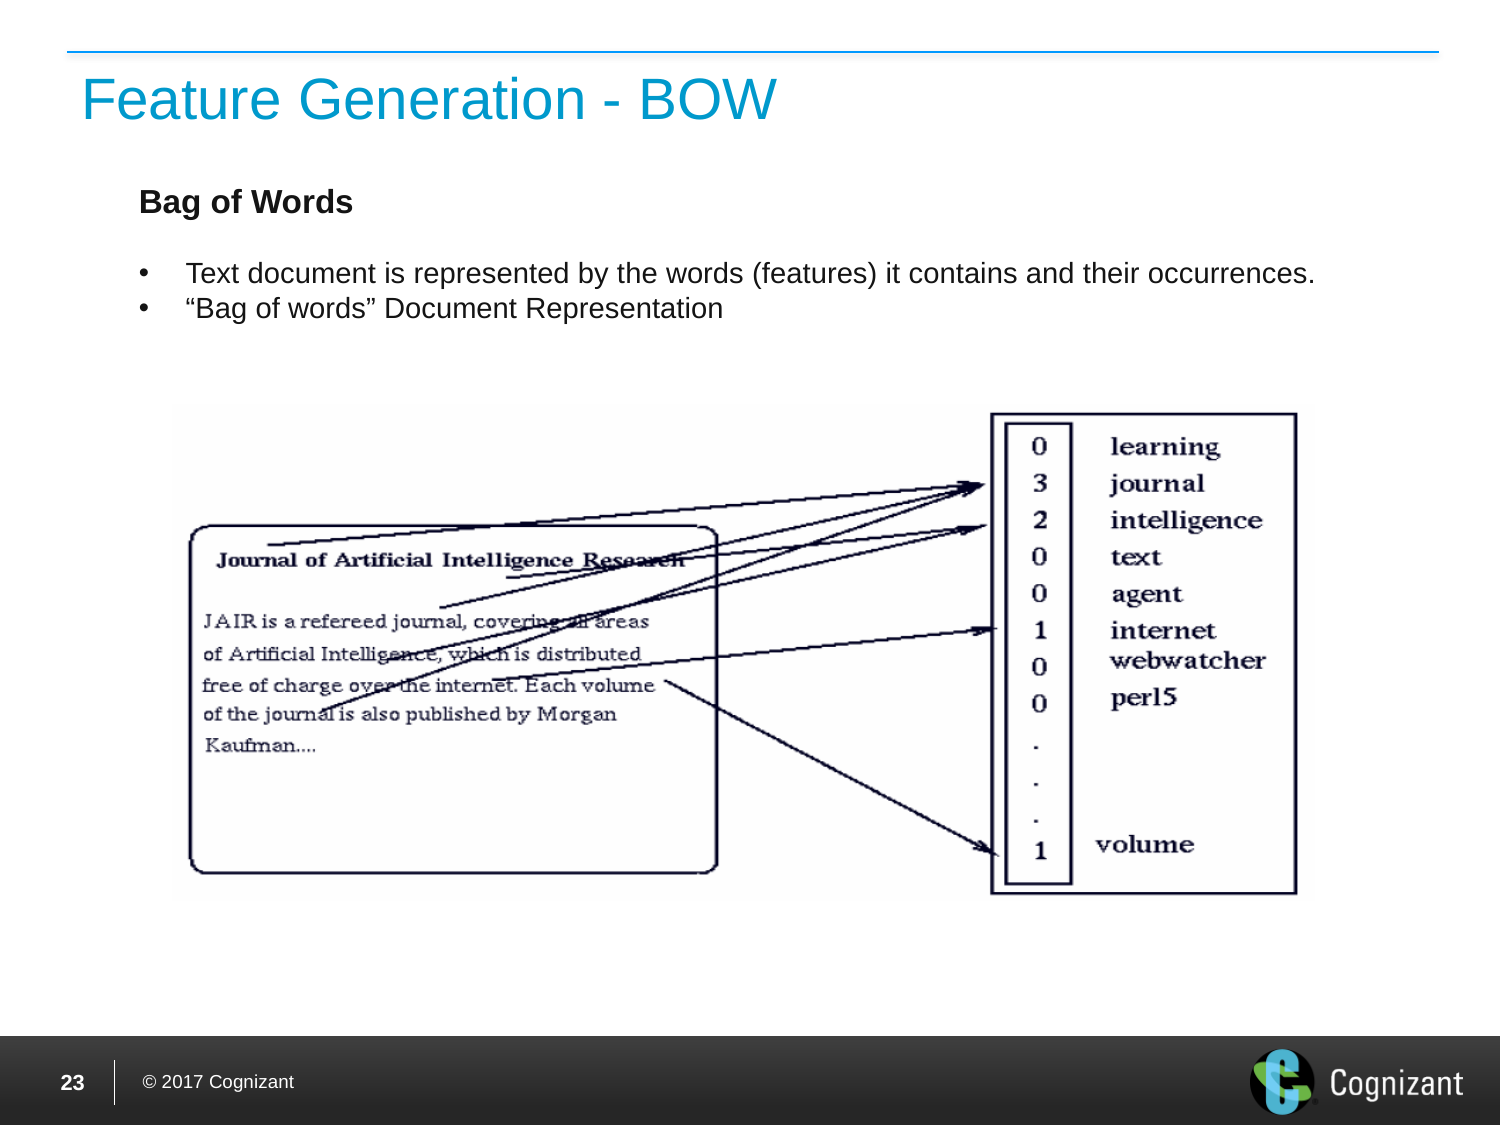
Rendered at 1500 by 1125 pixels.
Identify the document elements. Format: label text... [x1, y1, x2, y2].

text_box [30, 231, 1390, 941]
picture [172, 404, 1315, 901]
slide_number 22 [27, 1045, 100, 1118]
picture [1250, 1049, 1463, 1115]
text_box Bag of Words Text document is represented by the words (features) it contains and their occurrences. “Bag of words” Document Representation [123, 172, 1390, 403]
title Feature Generation - BOW [49, 54, 1438, 154]
